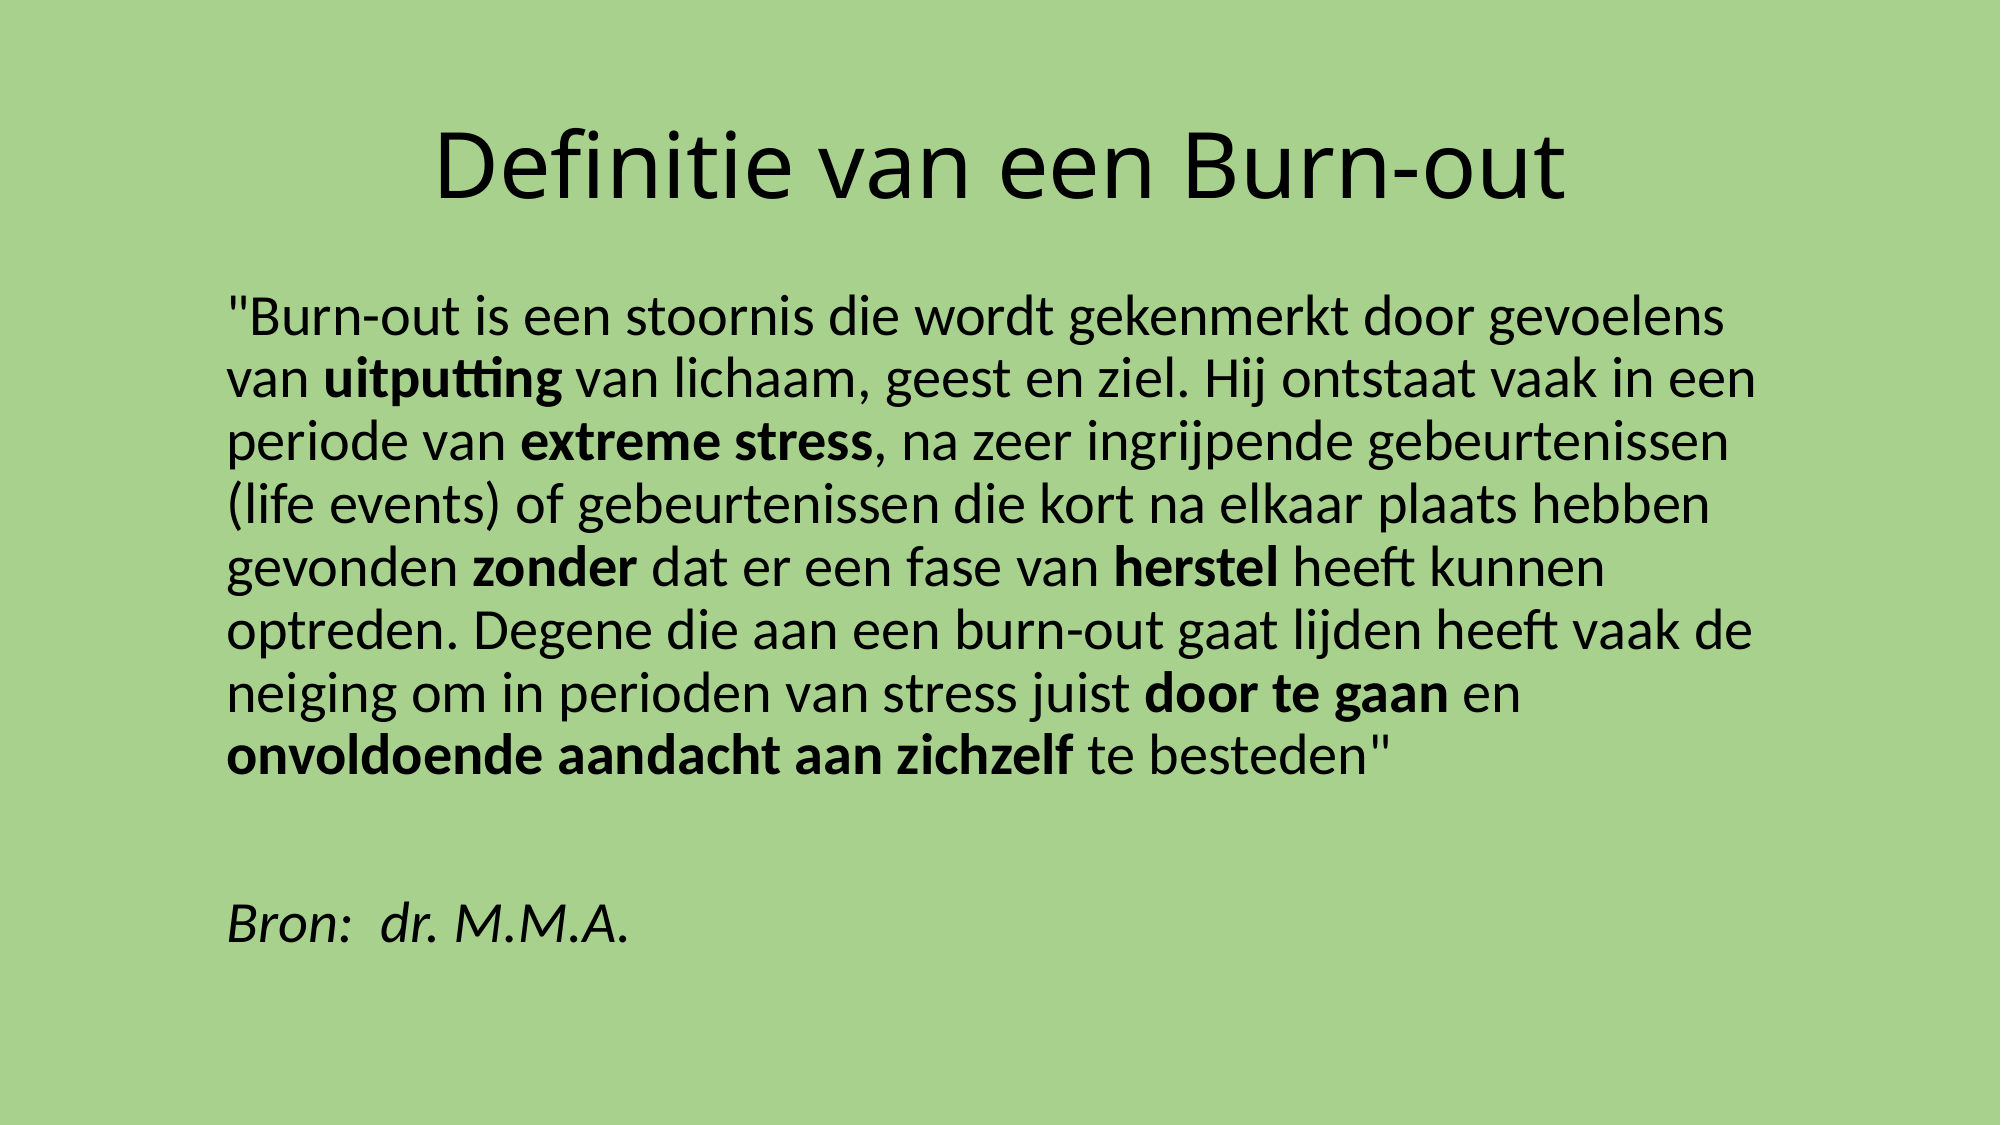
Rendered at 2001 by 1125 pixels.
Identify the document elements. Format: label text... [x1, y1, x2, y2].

title Definitie van een Burn-out [137, 59, 1863, 278]
list "Burn-out is een stoornis die wordt gekenmerkt door gevoelens van uitputting van lichaam, geest en ziel. Hij ontstaat vaak in een periode van extreme stress, na zeer ingrijpende gebeurtenissen (life events) of gebeurtenissen die kort na elkaar plaats hebben gevonden zonder dat er een fase van herstel heeft kunnen optreden. Degene die aan een burn-out gaat lijden heeft vaak de neiging om in perioden van stress juist door te gaan en onvoldoende aandacht aan zichzelf te besteden" Bron: dr. M.M.A. [211, 277, 1789, 992]
